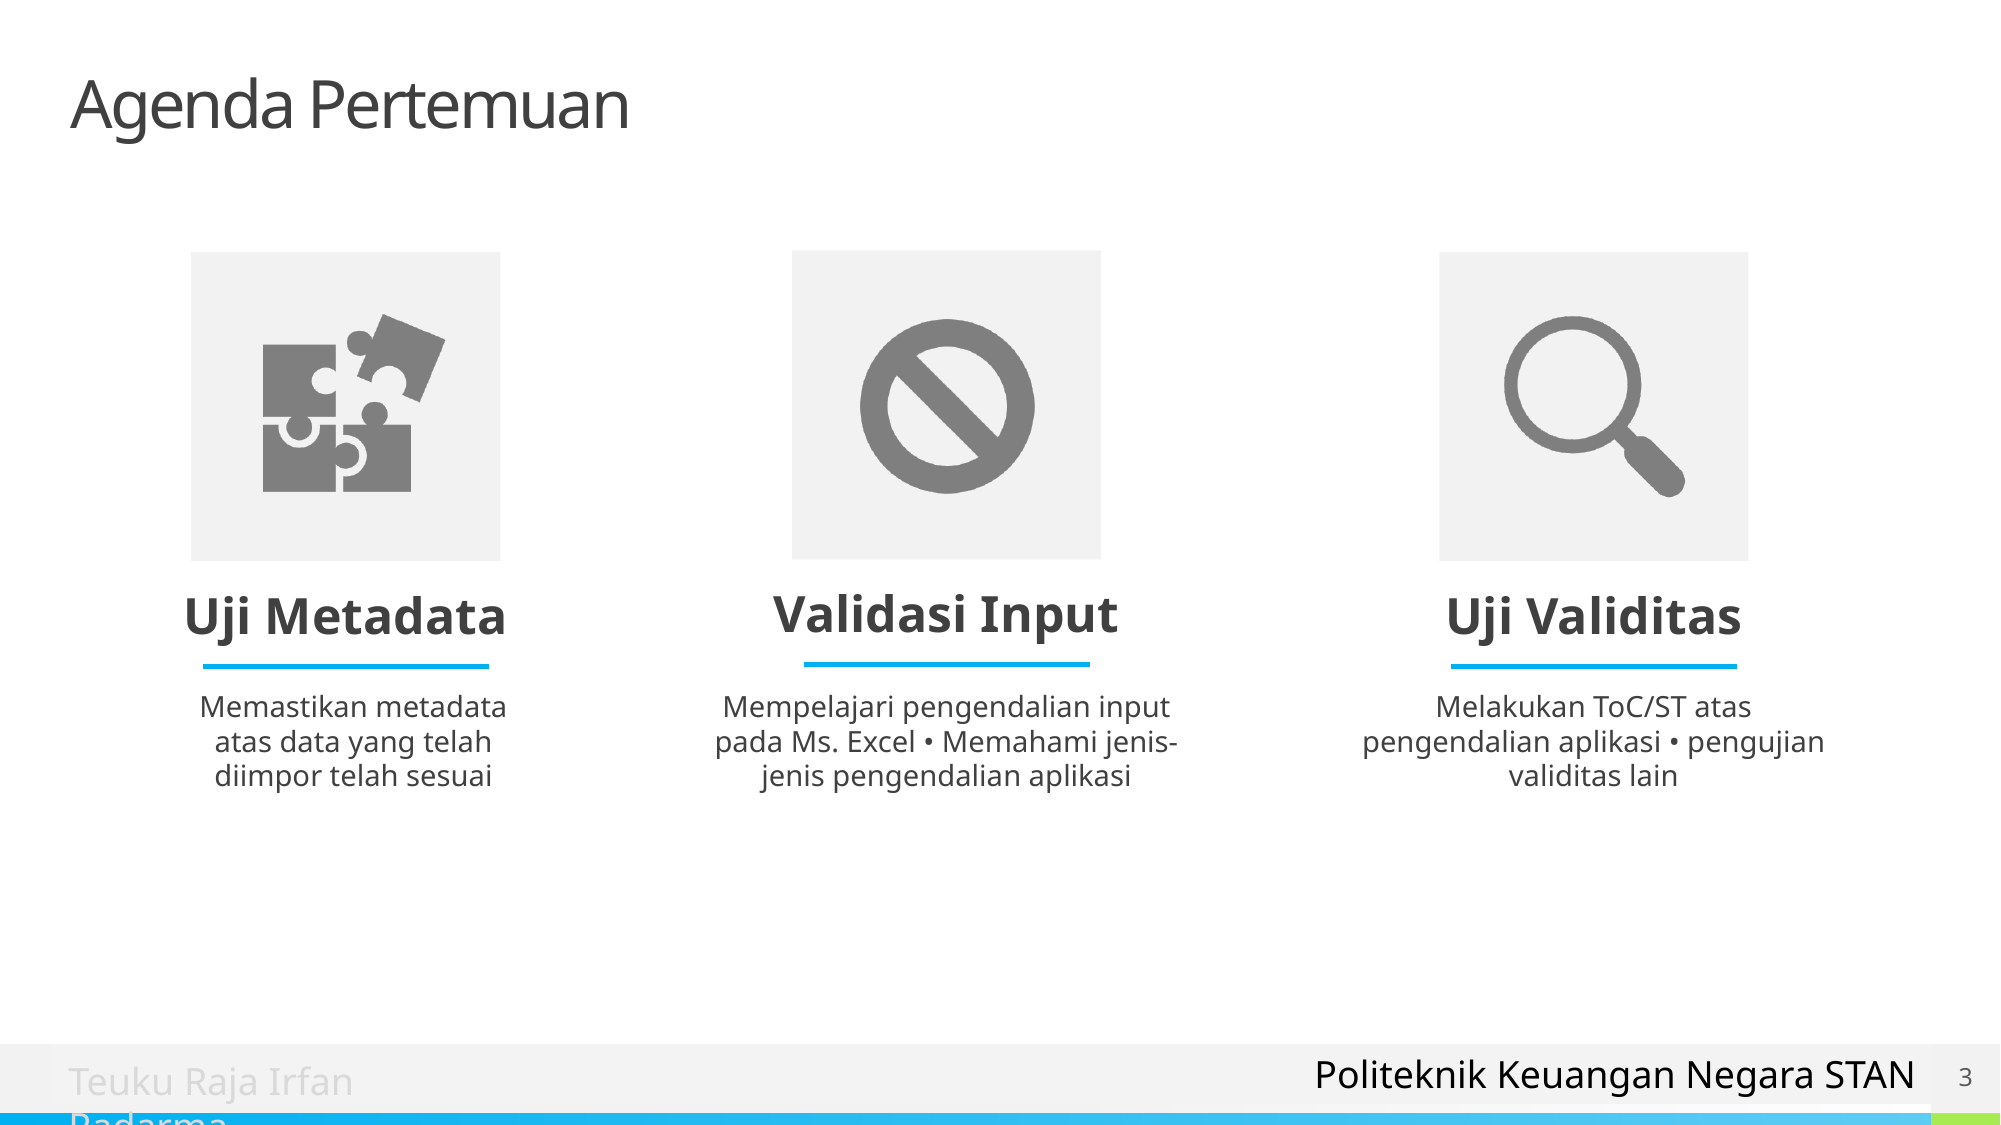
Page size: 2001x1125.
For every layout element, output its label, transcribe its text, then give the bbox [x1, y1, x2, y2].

text_box [1438, 251, 1749, 562]
text_box [190, 251, 501, 562]
text_box Uji Metadata [109, 584, 583, 685]
text_box Memastikan metadata atas data yang telah diimpor telah sesuai [191, 687, 516, 806]
text_box Politeknik Keuangan Negara STAN [52, 1044, 1932, 1104]
text_box Teuku Raja Irfan Radarma [53, 1050, 437, 1125]
picture [229, 280, 478, 528]
picture [1484, 296, 1704, 516]
text_box Uji Validitas [1299, 584, 1888, 685]
slide_number 3 [1931, 1044, 2000, 1114]
text_box Mempelajari pengendalian input pada Ms. Excel • Memahami jenis-jenis pengendalian aplikasi [690, 687, 1204, 806]
text_box Validasi Input [641, 582, 1252, 683]
picture [836, 296, 1057, 516]
text_box [791, 249, 1102, 560]
title Agenda Pertemuan [70, 70, 1932, 142]
text_box Melakukan ToC/ST atas pengendalian aplikasi • pengujian validitas lain [1349, 687, 1839, 806]
